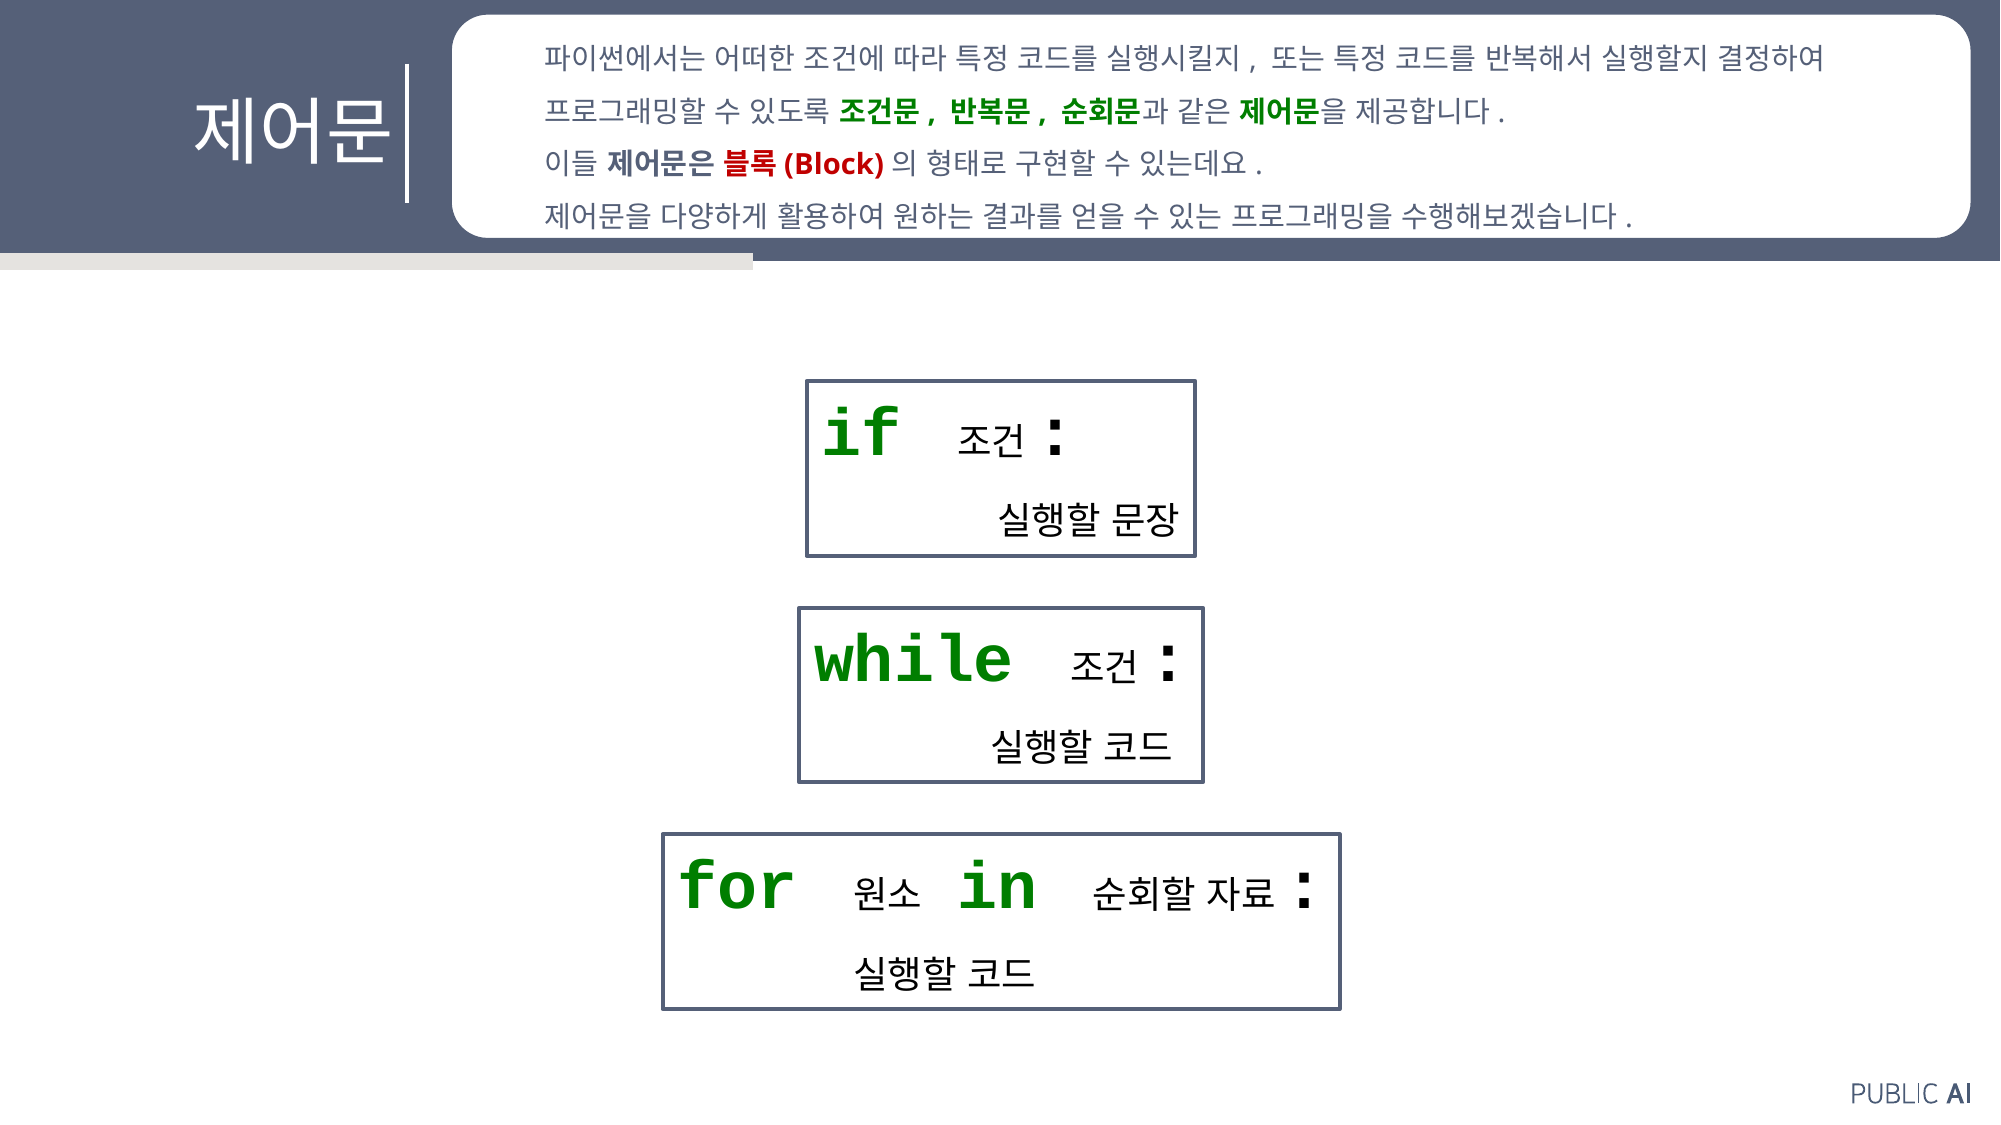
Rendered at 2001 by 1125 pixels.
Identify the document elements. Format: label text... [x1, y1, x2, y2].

text_box 파이썬에서는 어떠한 조건에 따라 특정 코드를 실행시킬지, 또는 특정 코드를 반복해서 실행할지 결정하여 프로그래밍할 수 있도록 조건문, 반복문, 순회문과 같은 제어문을 제공합니다. 이들 제어문은 블록(Block)의 형태로 구현할 수 있는데요. 제어문을 다양하게 활용하여 원하는 결과를 얻을 수 있는 프로그래밍을 수행해보겠습니다. [530, 16, 2000, 241]
text_box for 원소 in 순회할 자료: 실행할 코드 [662, 834, 1340, 1010]
text_box 제어문 [177, 77, 409, 181]
text_box if 조건: 실행할 문장 [806, 381, 1196, 556]
text_box while 조건: 실행할 코드 [799, 607, 1203, 783]
